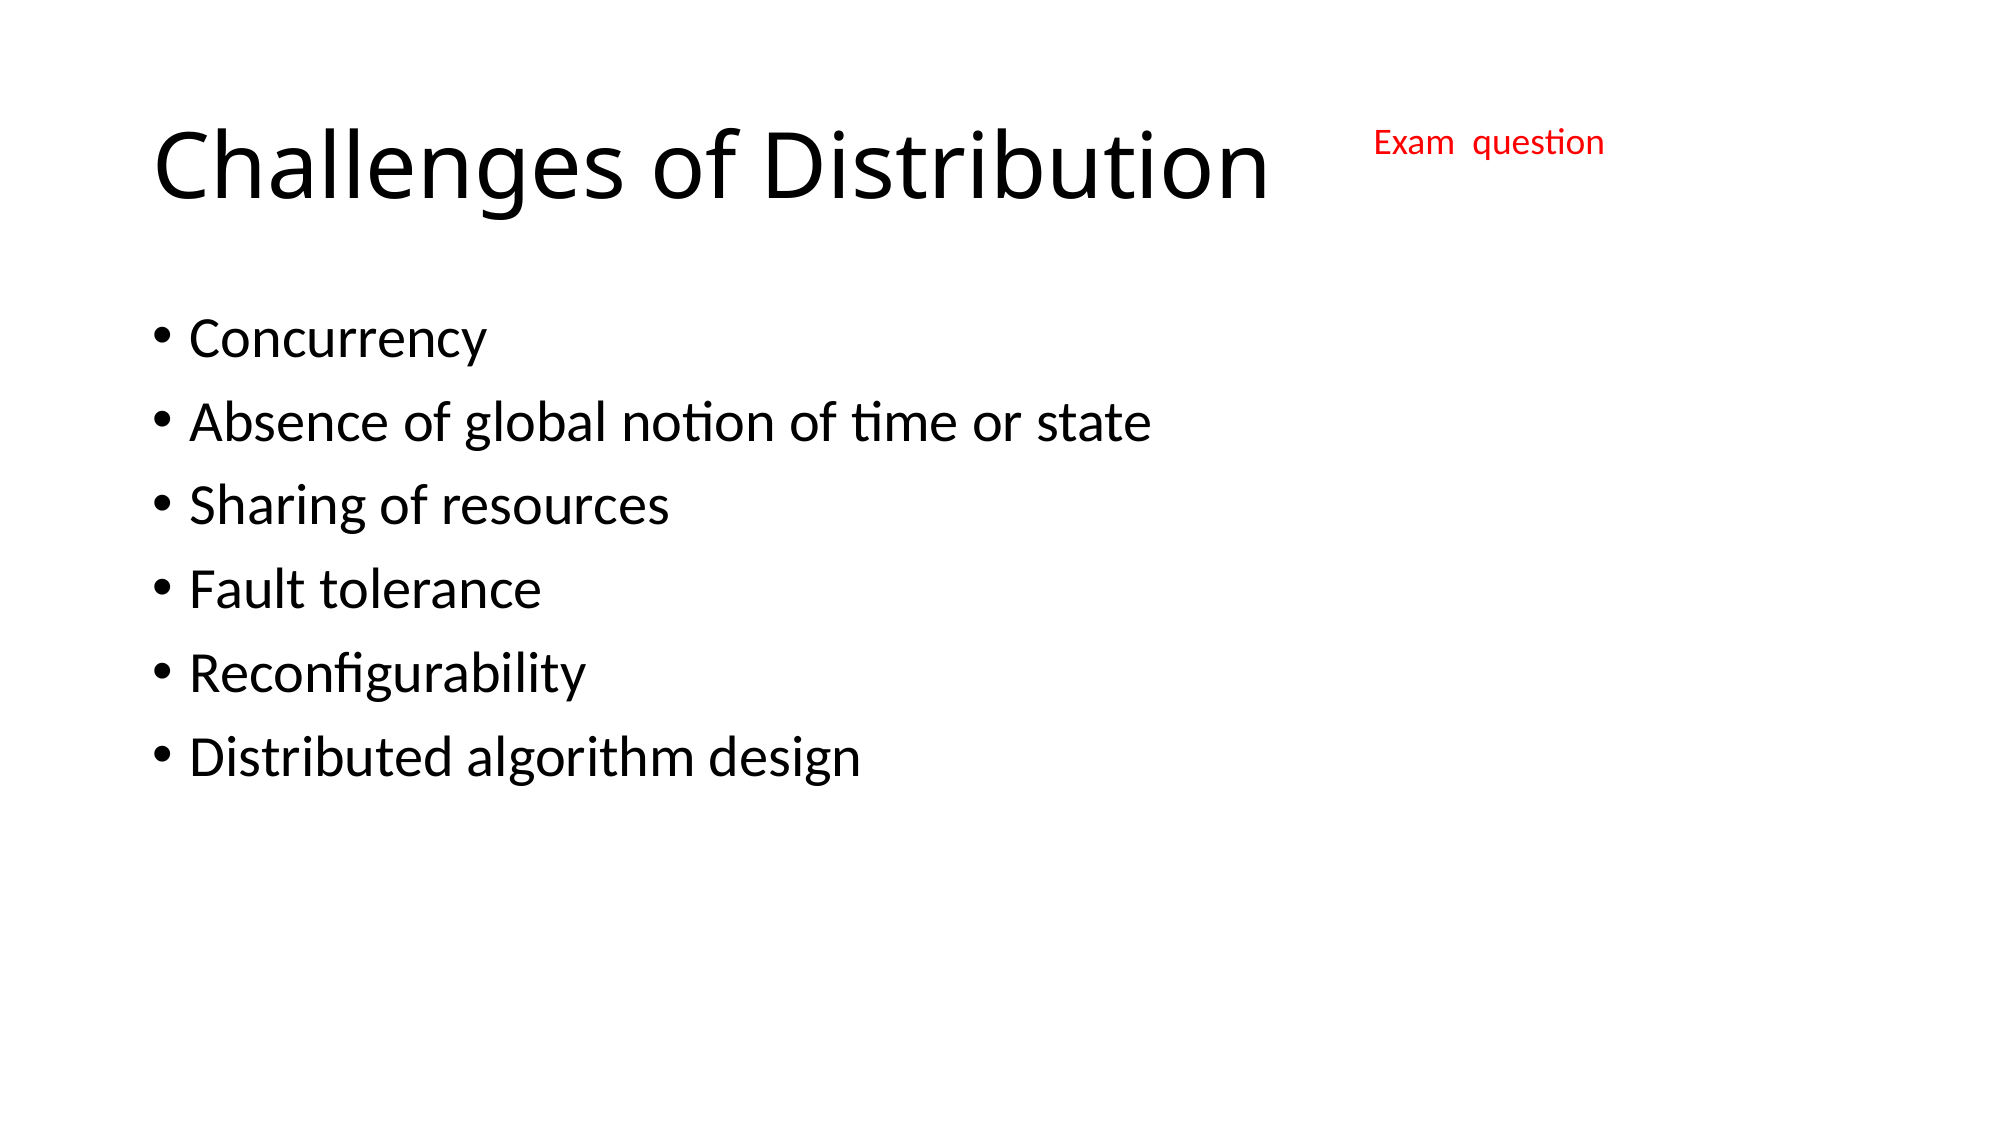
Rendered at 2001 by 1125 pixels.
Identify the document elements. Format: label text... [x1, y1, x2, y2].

text_box Exam question [1359, 109, 1824, 170]
list Concurrency Absence of global notion of time or state Sharing of resources Fault tolerance Reconfigurability Distributed algorithm design [137, 299, 1863, 1014]
title Challenges of Distribution [137, 59, 1863, 278]
